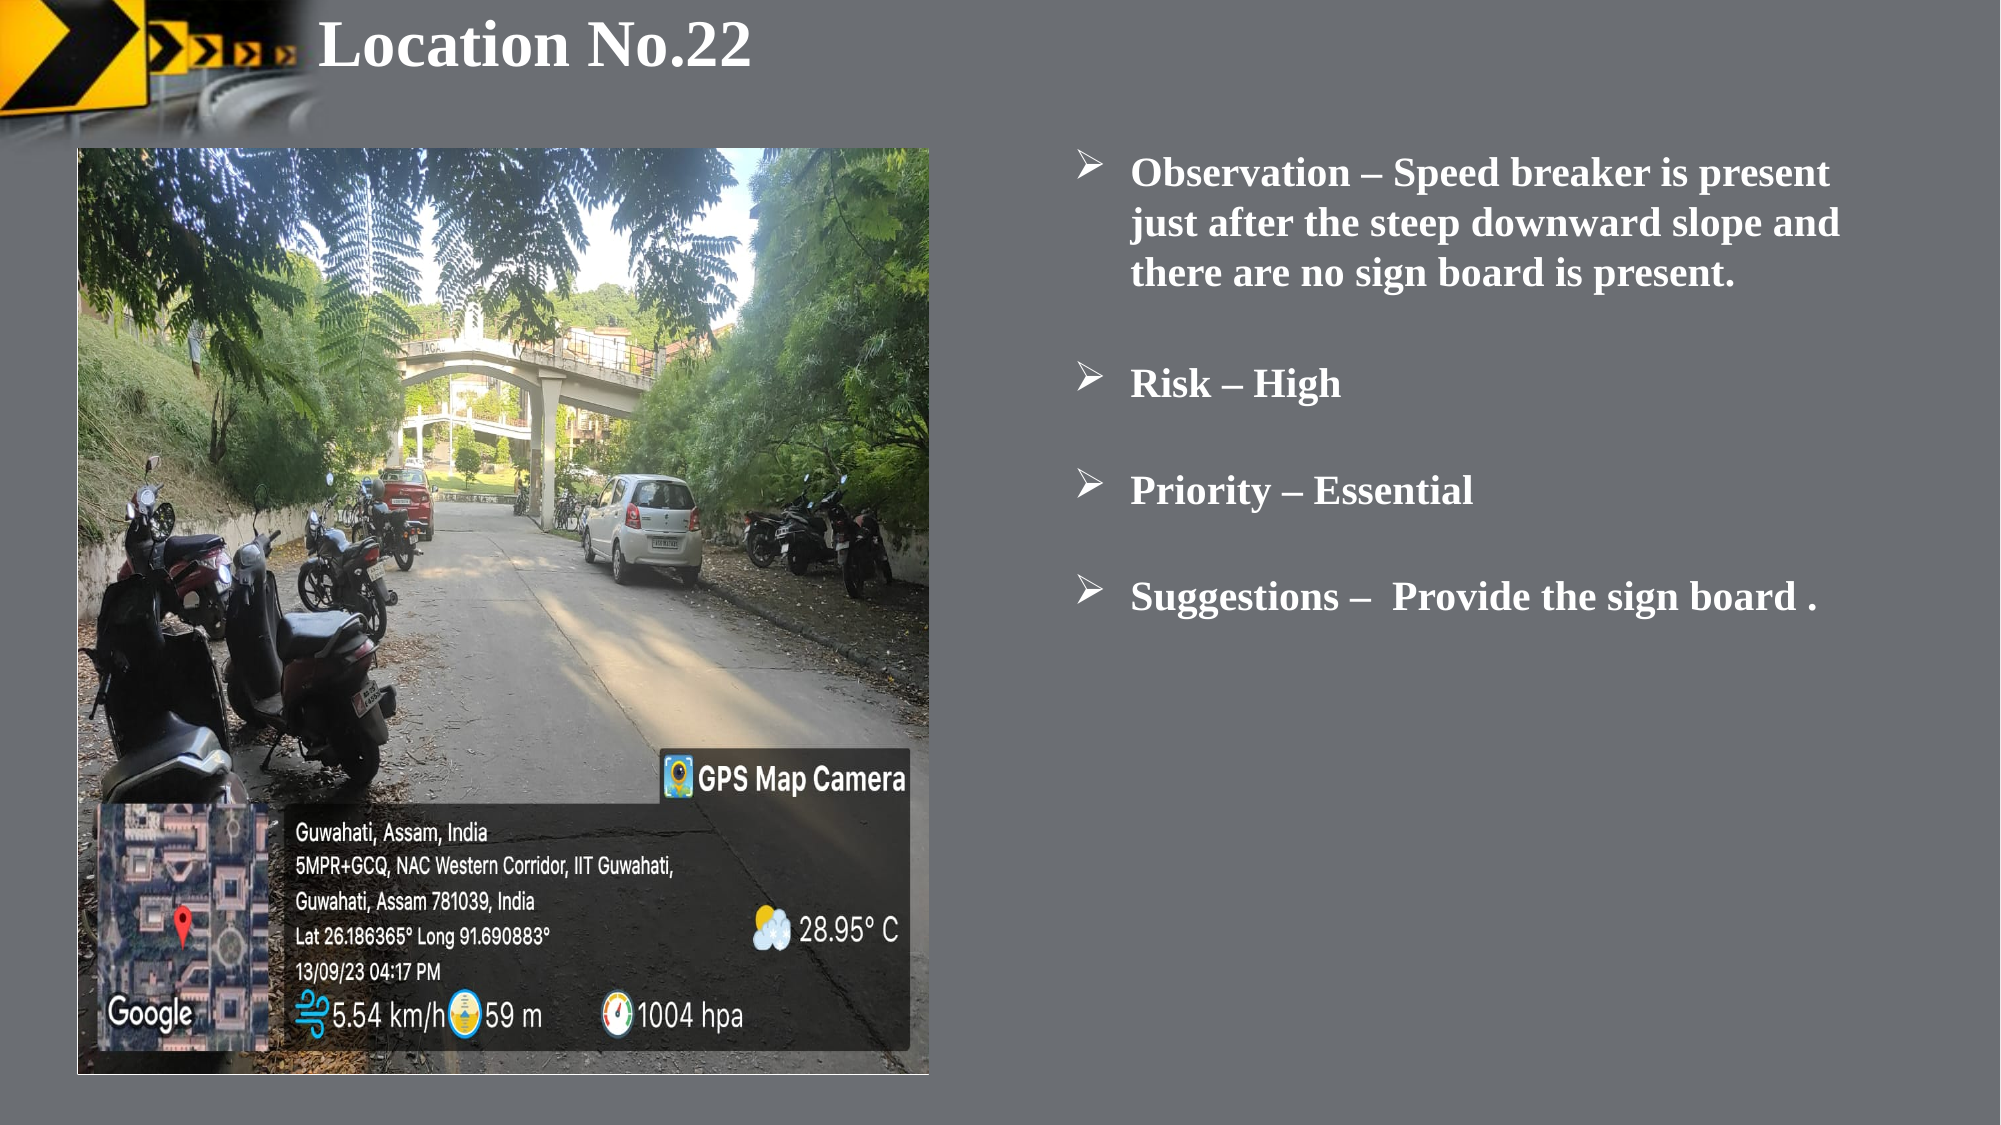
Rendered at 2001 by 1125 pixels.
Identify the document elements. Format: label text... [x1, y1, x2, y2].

title Location No.22 [303, 4, 1048, 76]
list Observation – Speed breaker is present just after the steep downward slope and there are no sign board is present. Risk – High Priority – Essential Suggestions – Provide the sign board . [1058, 136, 1888, 1064]
picture [0, 0, 2001, 1125]
